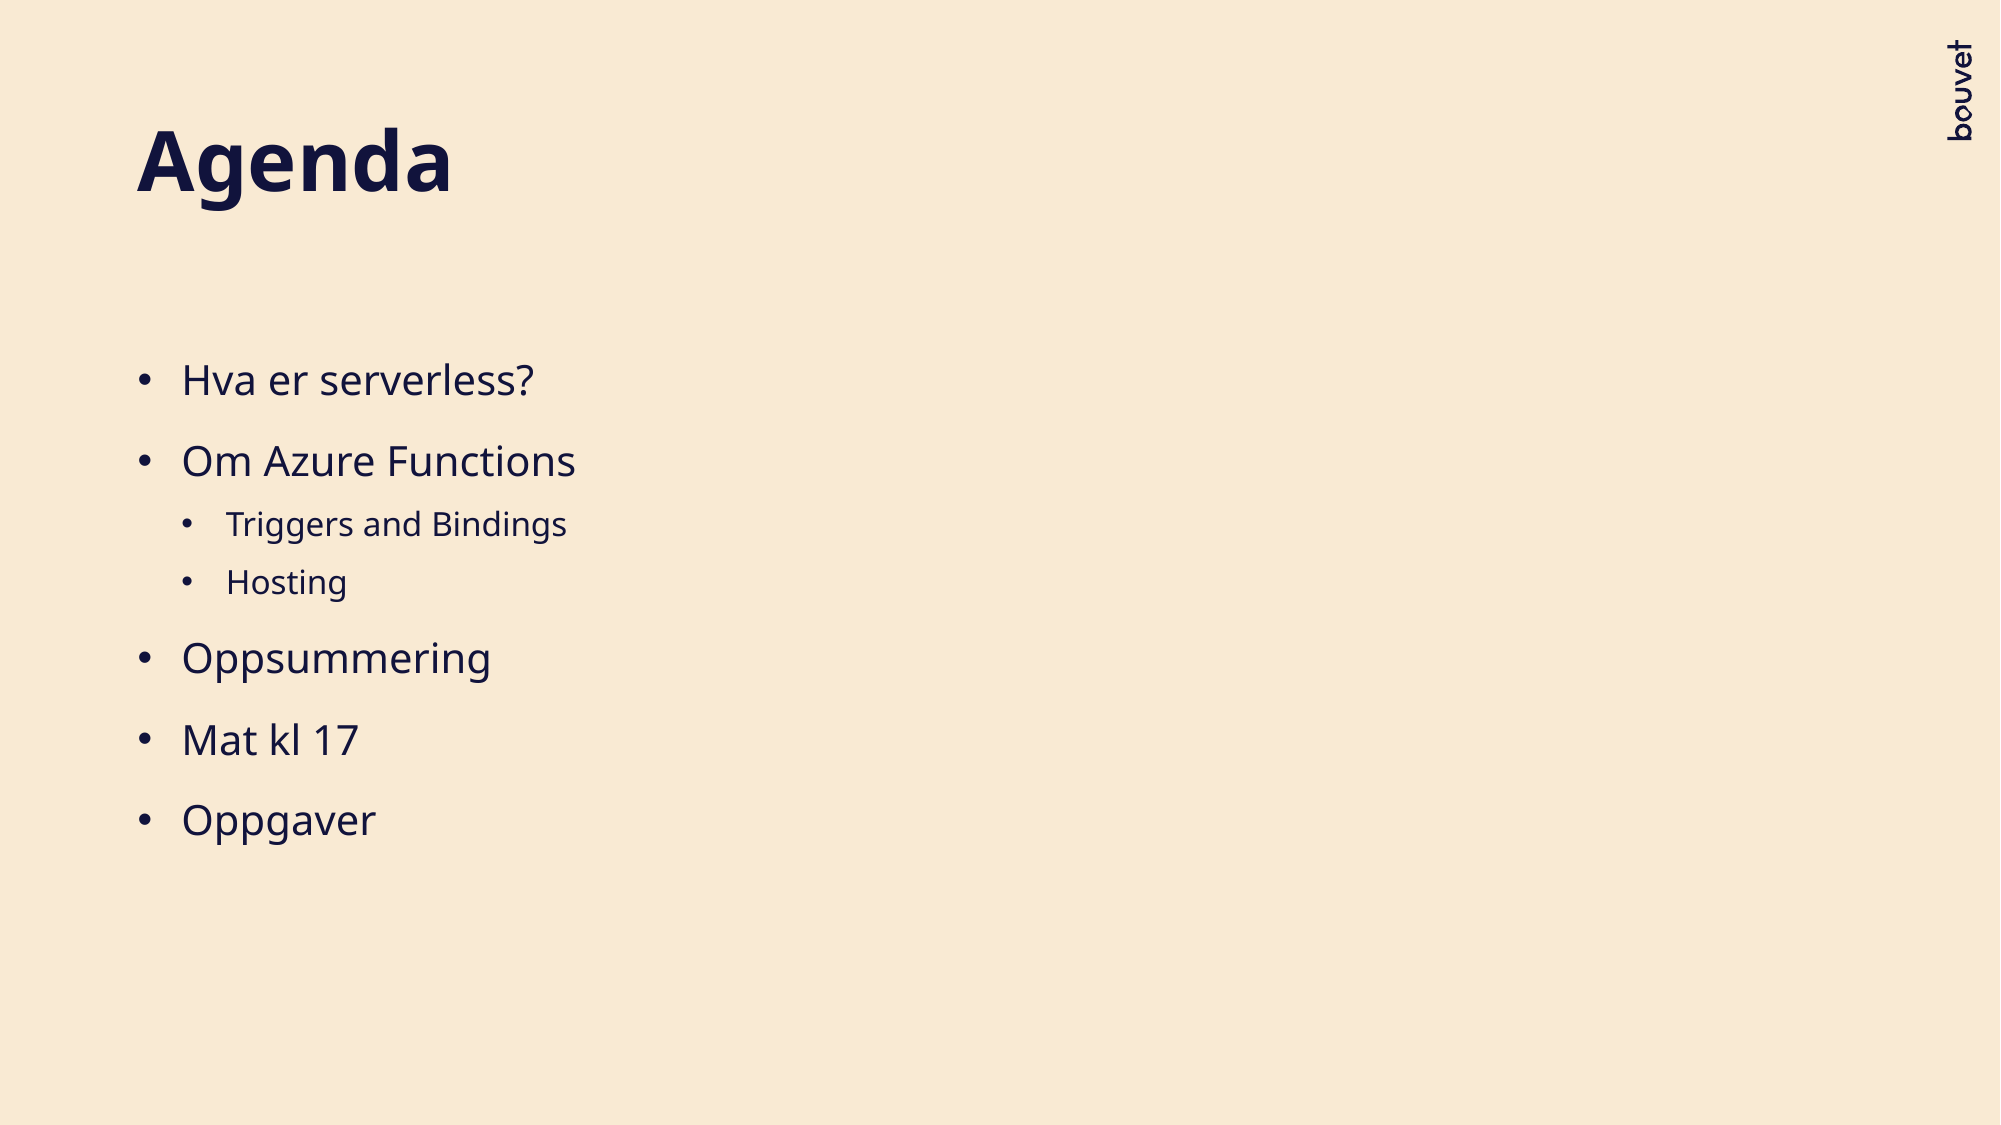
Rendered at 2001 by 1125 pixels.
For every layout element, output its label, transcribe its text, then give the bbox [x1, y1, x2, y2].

title Agenda [137, 119, 1863, 314]
list Hva er serverless? Om Azure Functions Triggers and Bindings Hosting Oppsummering Mat kl 17 Oppgaver [137, 343, 1863, 1018]
